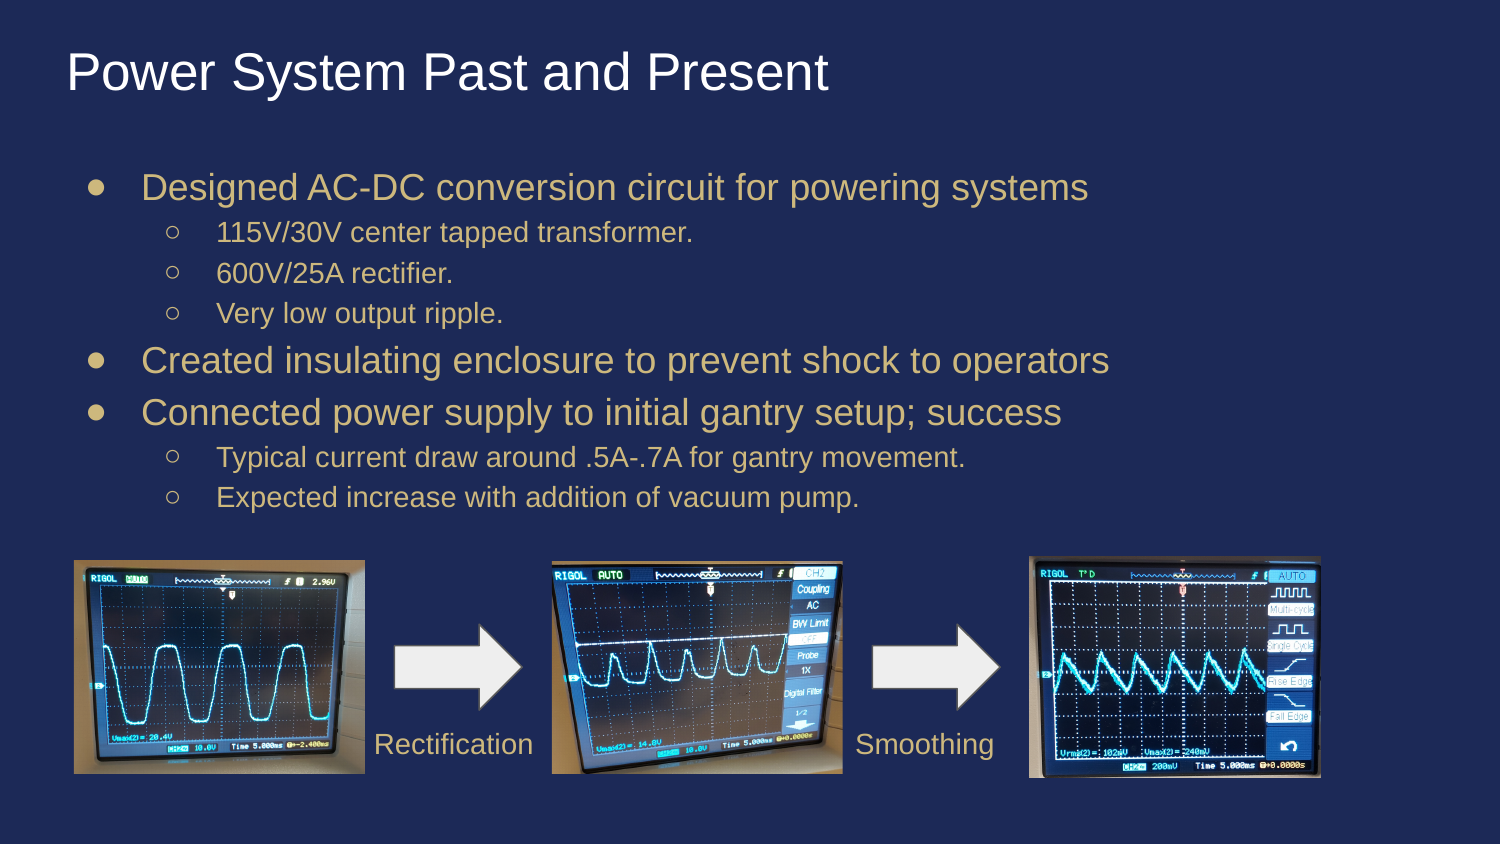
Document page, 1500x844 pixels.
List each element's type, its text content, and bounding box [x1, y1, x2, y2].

list Designed AC-DC conversion circuit for powering systems 115V/30V center tapped transformer. 600V/25A rectifier. Very low output ripple. Created insulating enclosure to prevent shock to operators Connected power supply to initial gantry setup; success Typical current draw around .5A-.7A for gantry movement. Expected increase with addition of vacuum pump. [51, 141, 1449, 703]
text_box Smoothing [848, 710, 1024, 775]
picture [73, 560, 366, 774]
title Power System Past and Present [51, 22, 1449, 117]
text_box [394, 624, 523, 710]
text_box Rectification [371, 710, 546, 775]
text_box [872, 624, 1001, 710]
picture [1029, 555, 1321, 779]
picture [551, 560, 843, 774]
